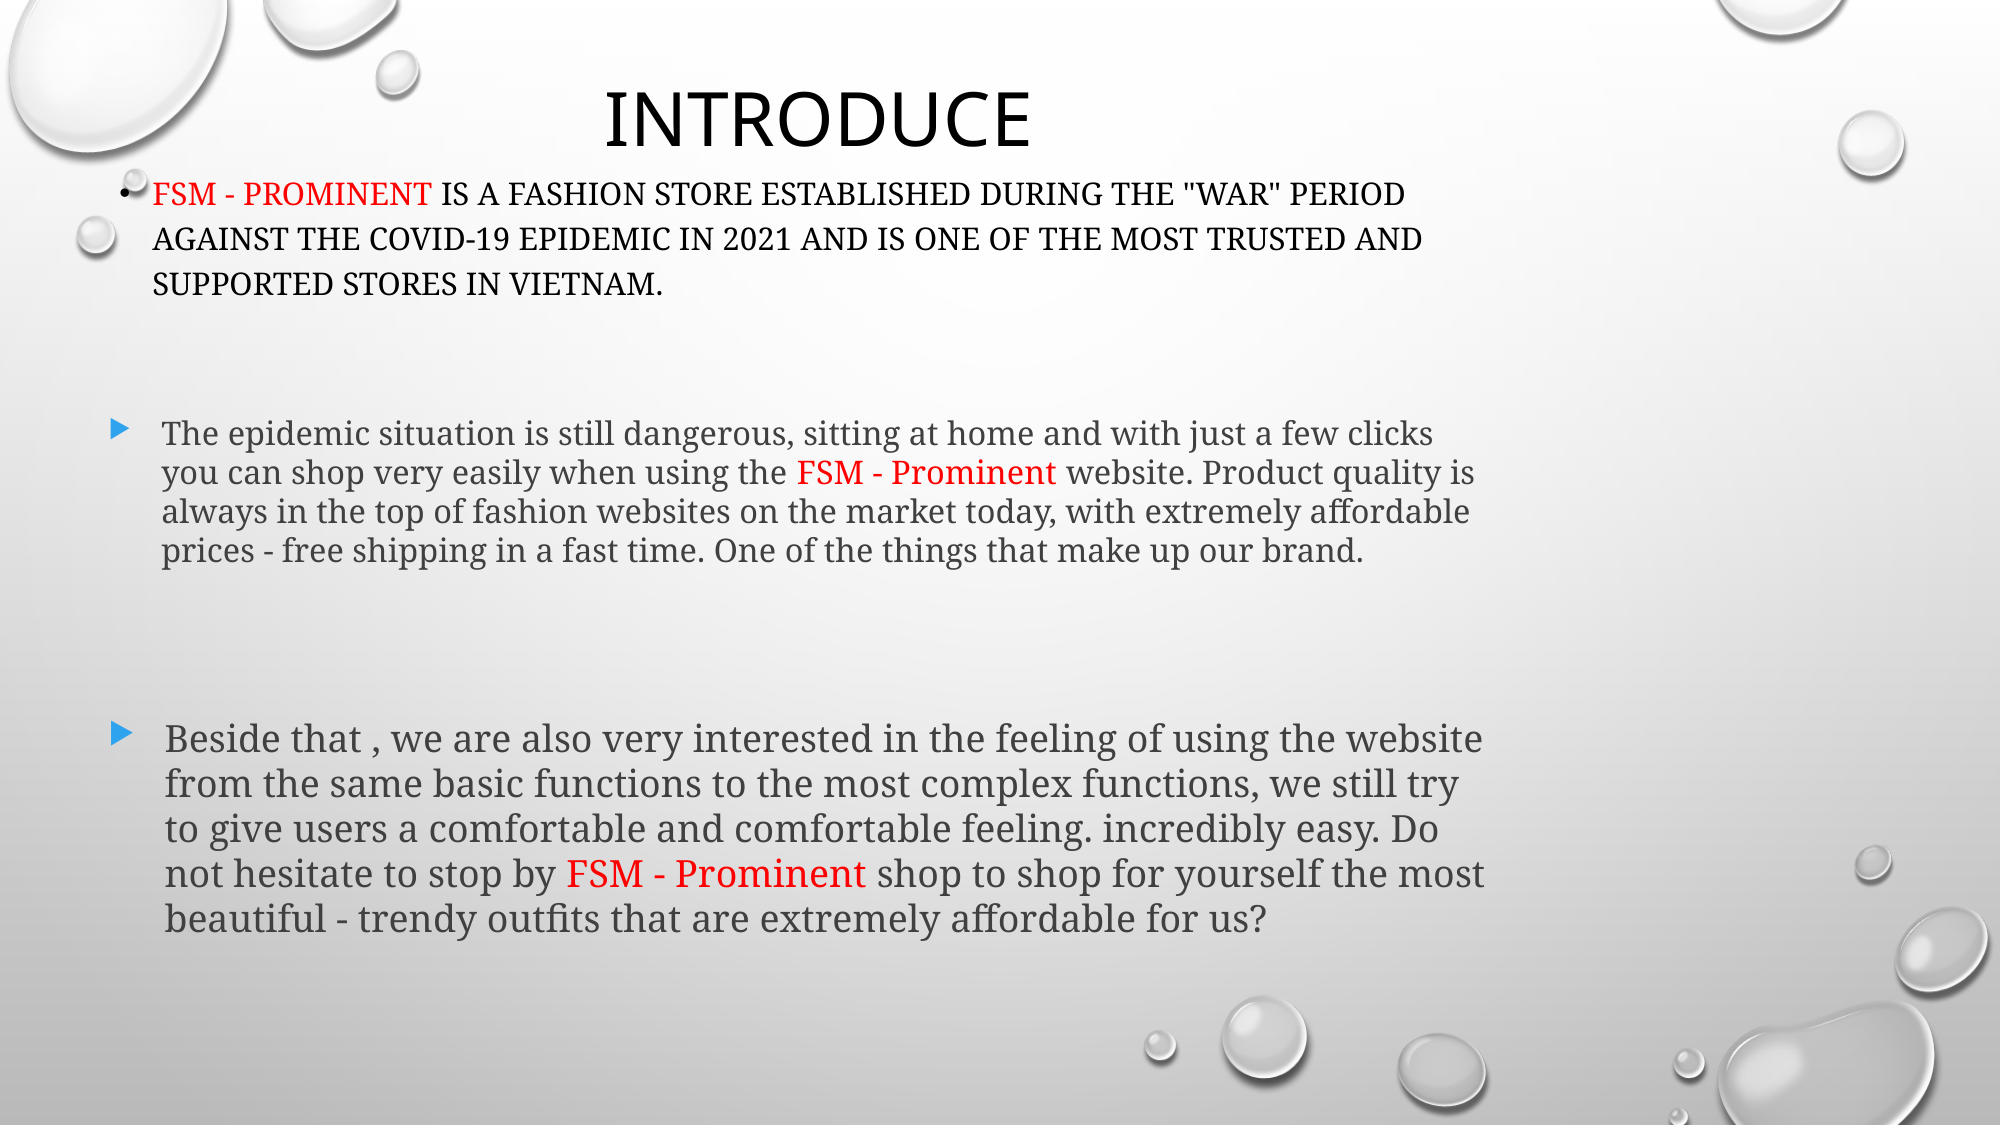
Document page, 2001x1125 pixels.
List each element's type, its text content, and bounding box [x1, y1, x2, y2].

picture [0, 0, 2000, 1125]
text_box Beside that , we are also very interested in the feeling of using the website from the same basic functions to the most complex functions, we still try to give users a comfortable and comfortable feeling. incredibly easy. Do not hesitate to stop by FSM - Prominent shop to shop for yourself the most beautiful - trendy outfits that are extremely affordable for us? [93, 707, 1504, 1071]
title Introduce [113, 14, 1525, 231]
text_box The epidemic situation is still dangerous, sitting at home and with just a few clicks you can shop very easily when using the FSM - Prominent website. Product quality is always in the top of fashion websites on the market today, with extremely affordable prices - free shipping in a fast time. One of the things that make up our brand. [93, 405, 1504, 613]
list FSM - Prominent is a fashion store established during the "war" period against the covid-19 epidemic in 2021 and is one of the most trusted and supported stores in Vietnam. [104, 159, 1515, 311]
